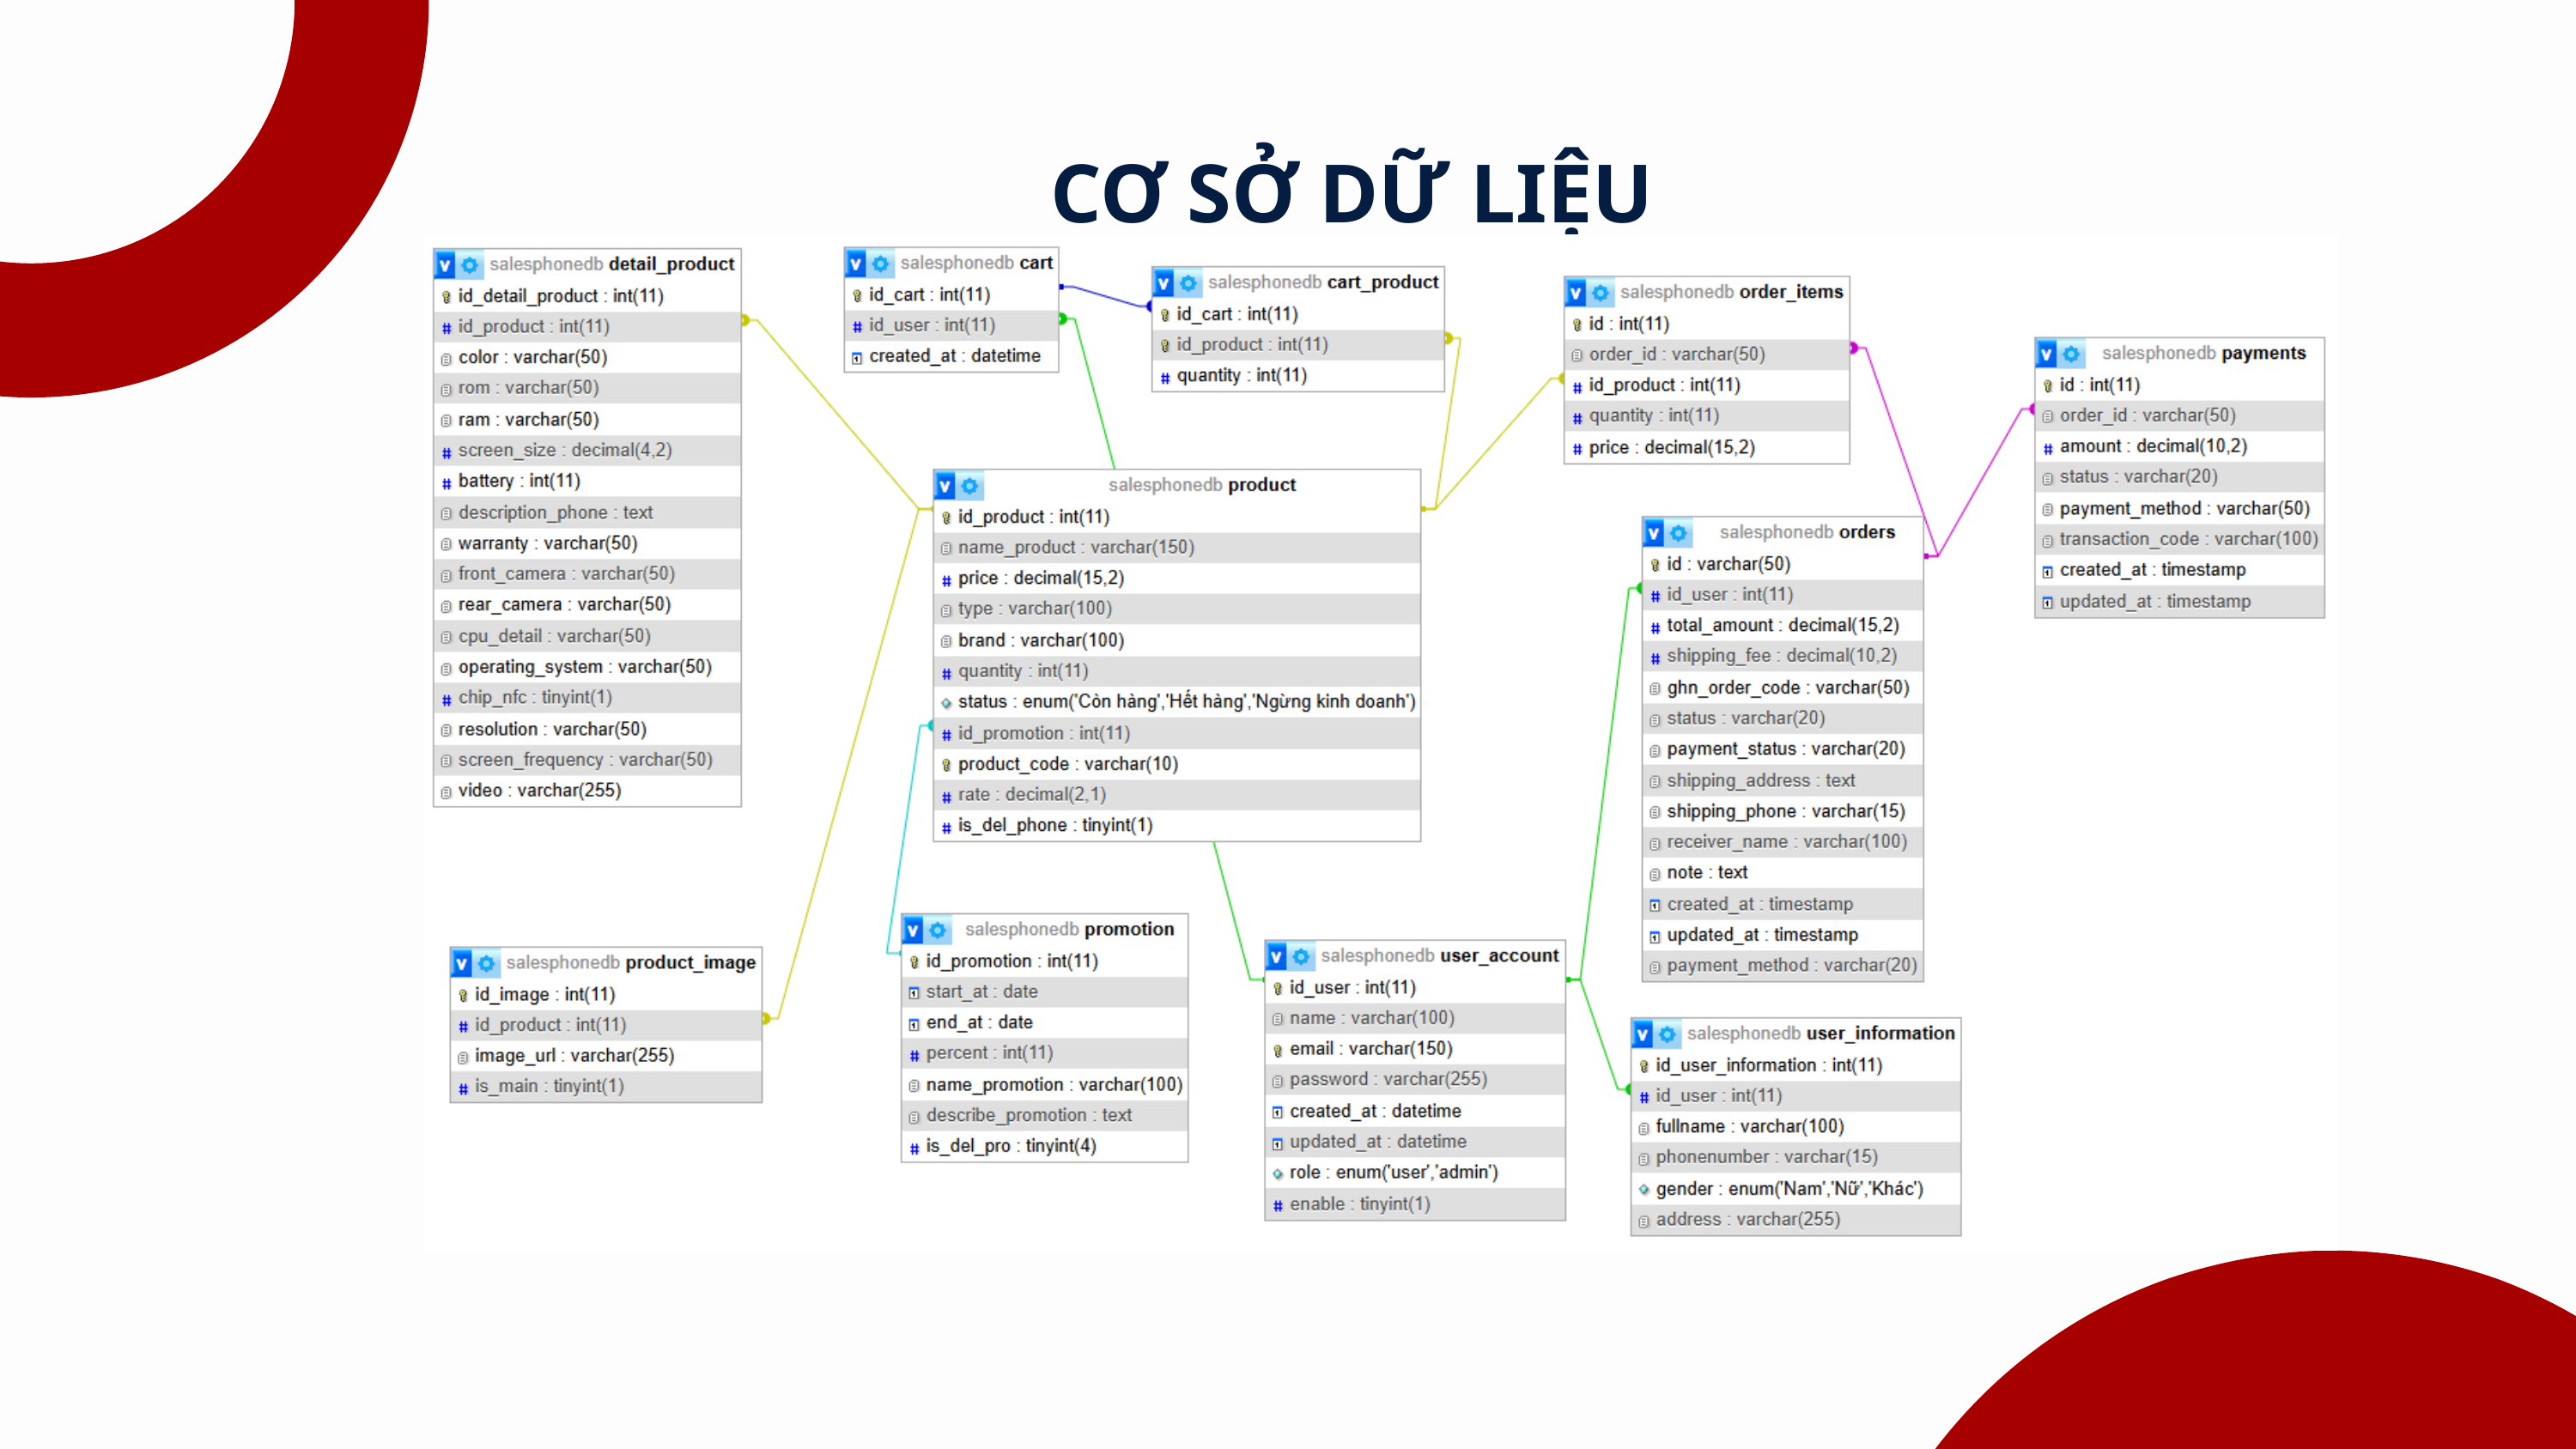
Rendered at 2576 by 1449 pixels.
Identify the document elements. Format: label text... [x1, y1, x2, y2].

text_box CƠ SỞ DỮ LIỆU [1050, 125, 1711, 233]
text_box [1837, 1250, 2576, 1449]
picture [423, 234, 2338, 1251]
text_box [0, 0, 362, 331]
